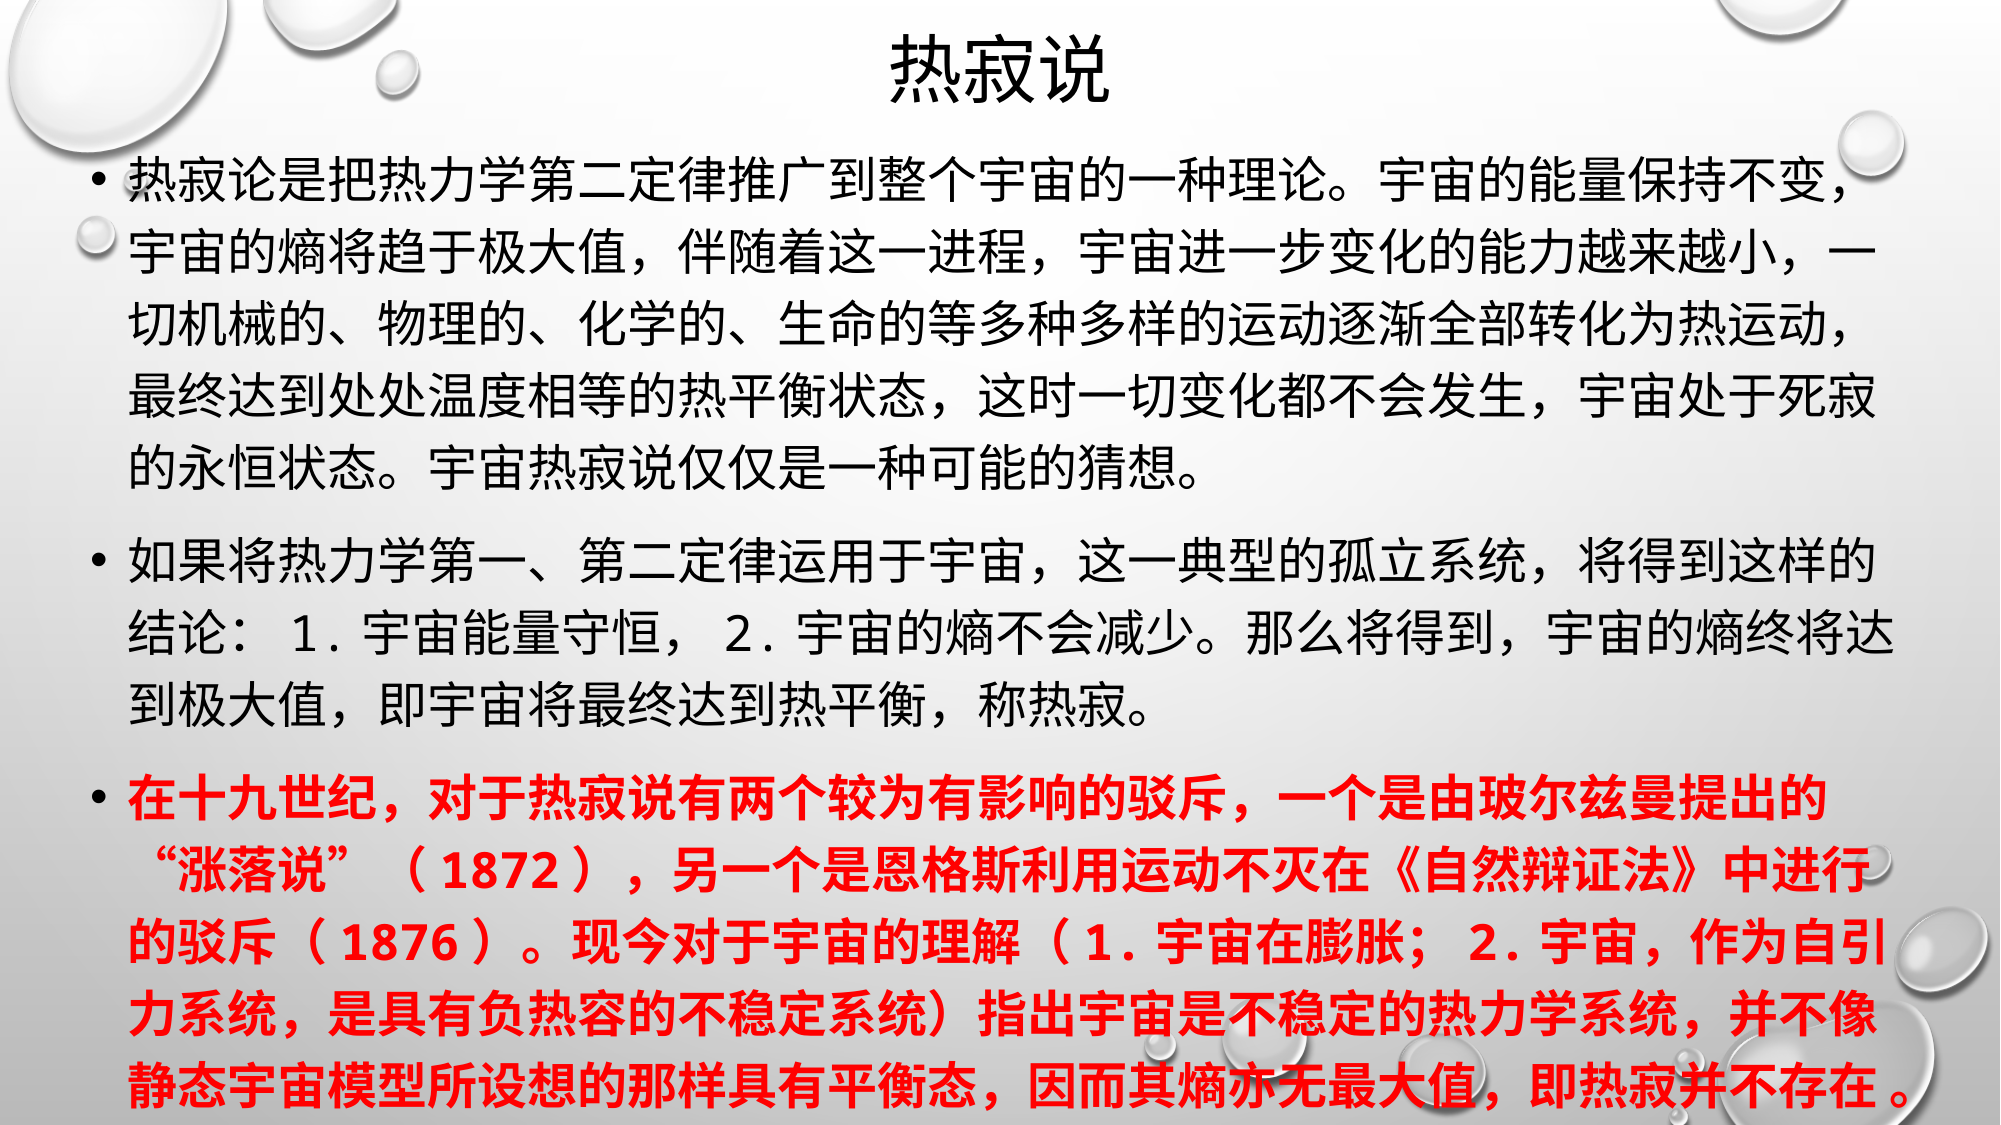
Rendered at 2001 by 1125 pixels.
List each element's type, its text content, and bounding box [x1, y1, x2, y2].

title 热寂说 [149, 17, 1851, 129]
list 热寂论是把热力学第二定律推广到整个宇宙的一种理论。宇宙的能量保持不变，宇宙的熵将趋于极大值，伴随着这一进程，宇宙进一步变化的能力越来越小，一切机械的、物理的、化学的、生命的等多种多样的运动逐渐全部转化为热运动，最终达到处处温度相等的热平衡状态，这时一切变化都不会发生，宇宙处于死寂的永恒状态。宇宙热寂说仅仅是一种可能的猜想。 如果将热力学第一、第二定律运用于宇宙，这一典型的孤立系统，将得到这样的结论：1.宇宙能量守恒，2.宇宙的熵不会减少。那么将得到，宇宙的熵终将达到极大值，即宇宙将最终达到热平衡，称热寂。 在十九世纪，对于热寂说有两个较为有影响的驳斥，一个是由玻尔兹曼提出的“涨落说”（1872），另一个是恩格斯利用运动不灭在《自然辩证法》中进行的驳斥（1876）。现今对于宇宙的理解（1.宇宙在膨胀；2.宇宙，作为自引力系统，是具有负热容的不稳定系统）指出宇宙是不稳定的热力学系统，并不像静态宇宙模型所设想的那样具有平衡态，因而其熵亦无最大值，即热寂并不存在 。 [75, 129, 1925, 961]
picture [0, 0, 2000, 1125]
